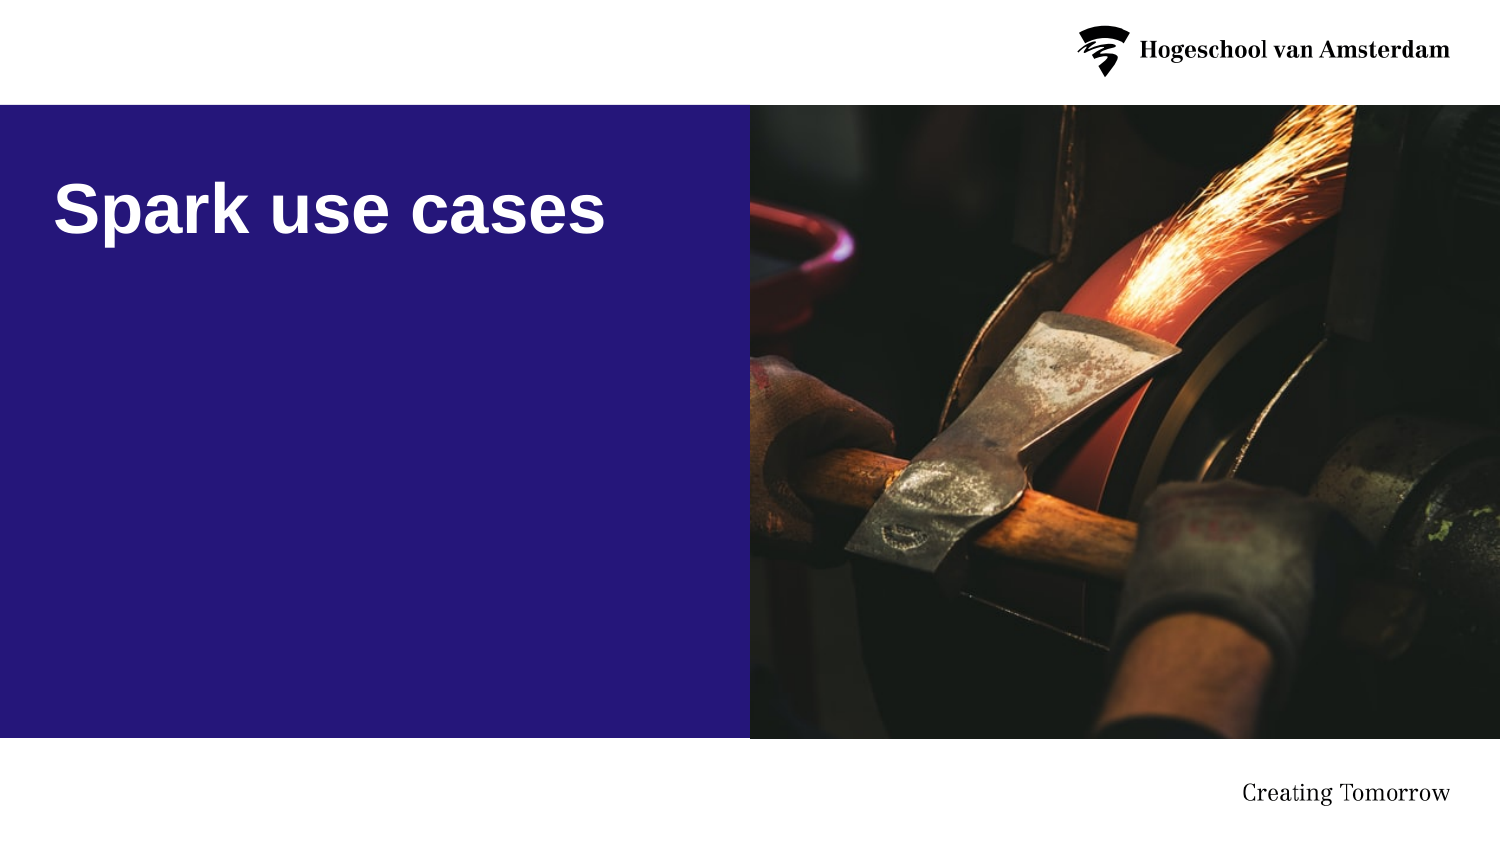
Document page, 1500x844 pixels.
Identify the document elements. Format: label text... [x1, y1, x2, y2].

picture [1028, 0, 1500, 102]
picture [749, 104, 1500, 739]
title Spark use cases [53, 163, 709, 346]
